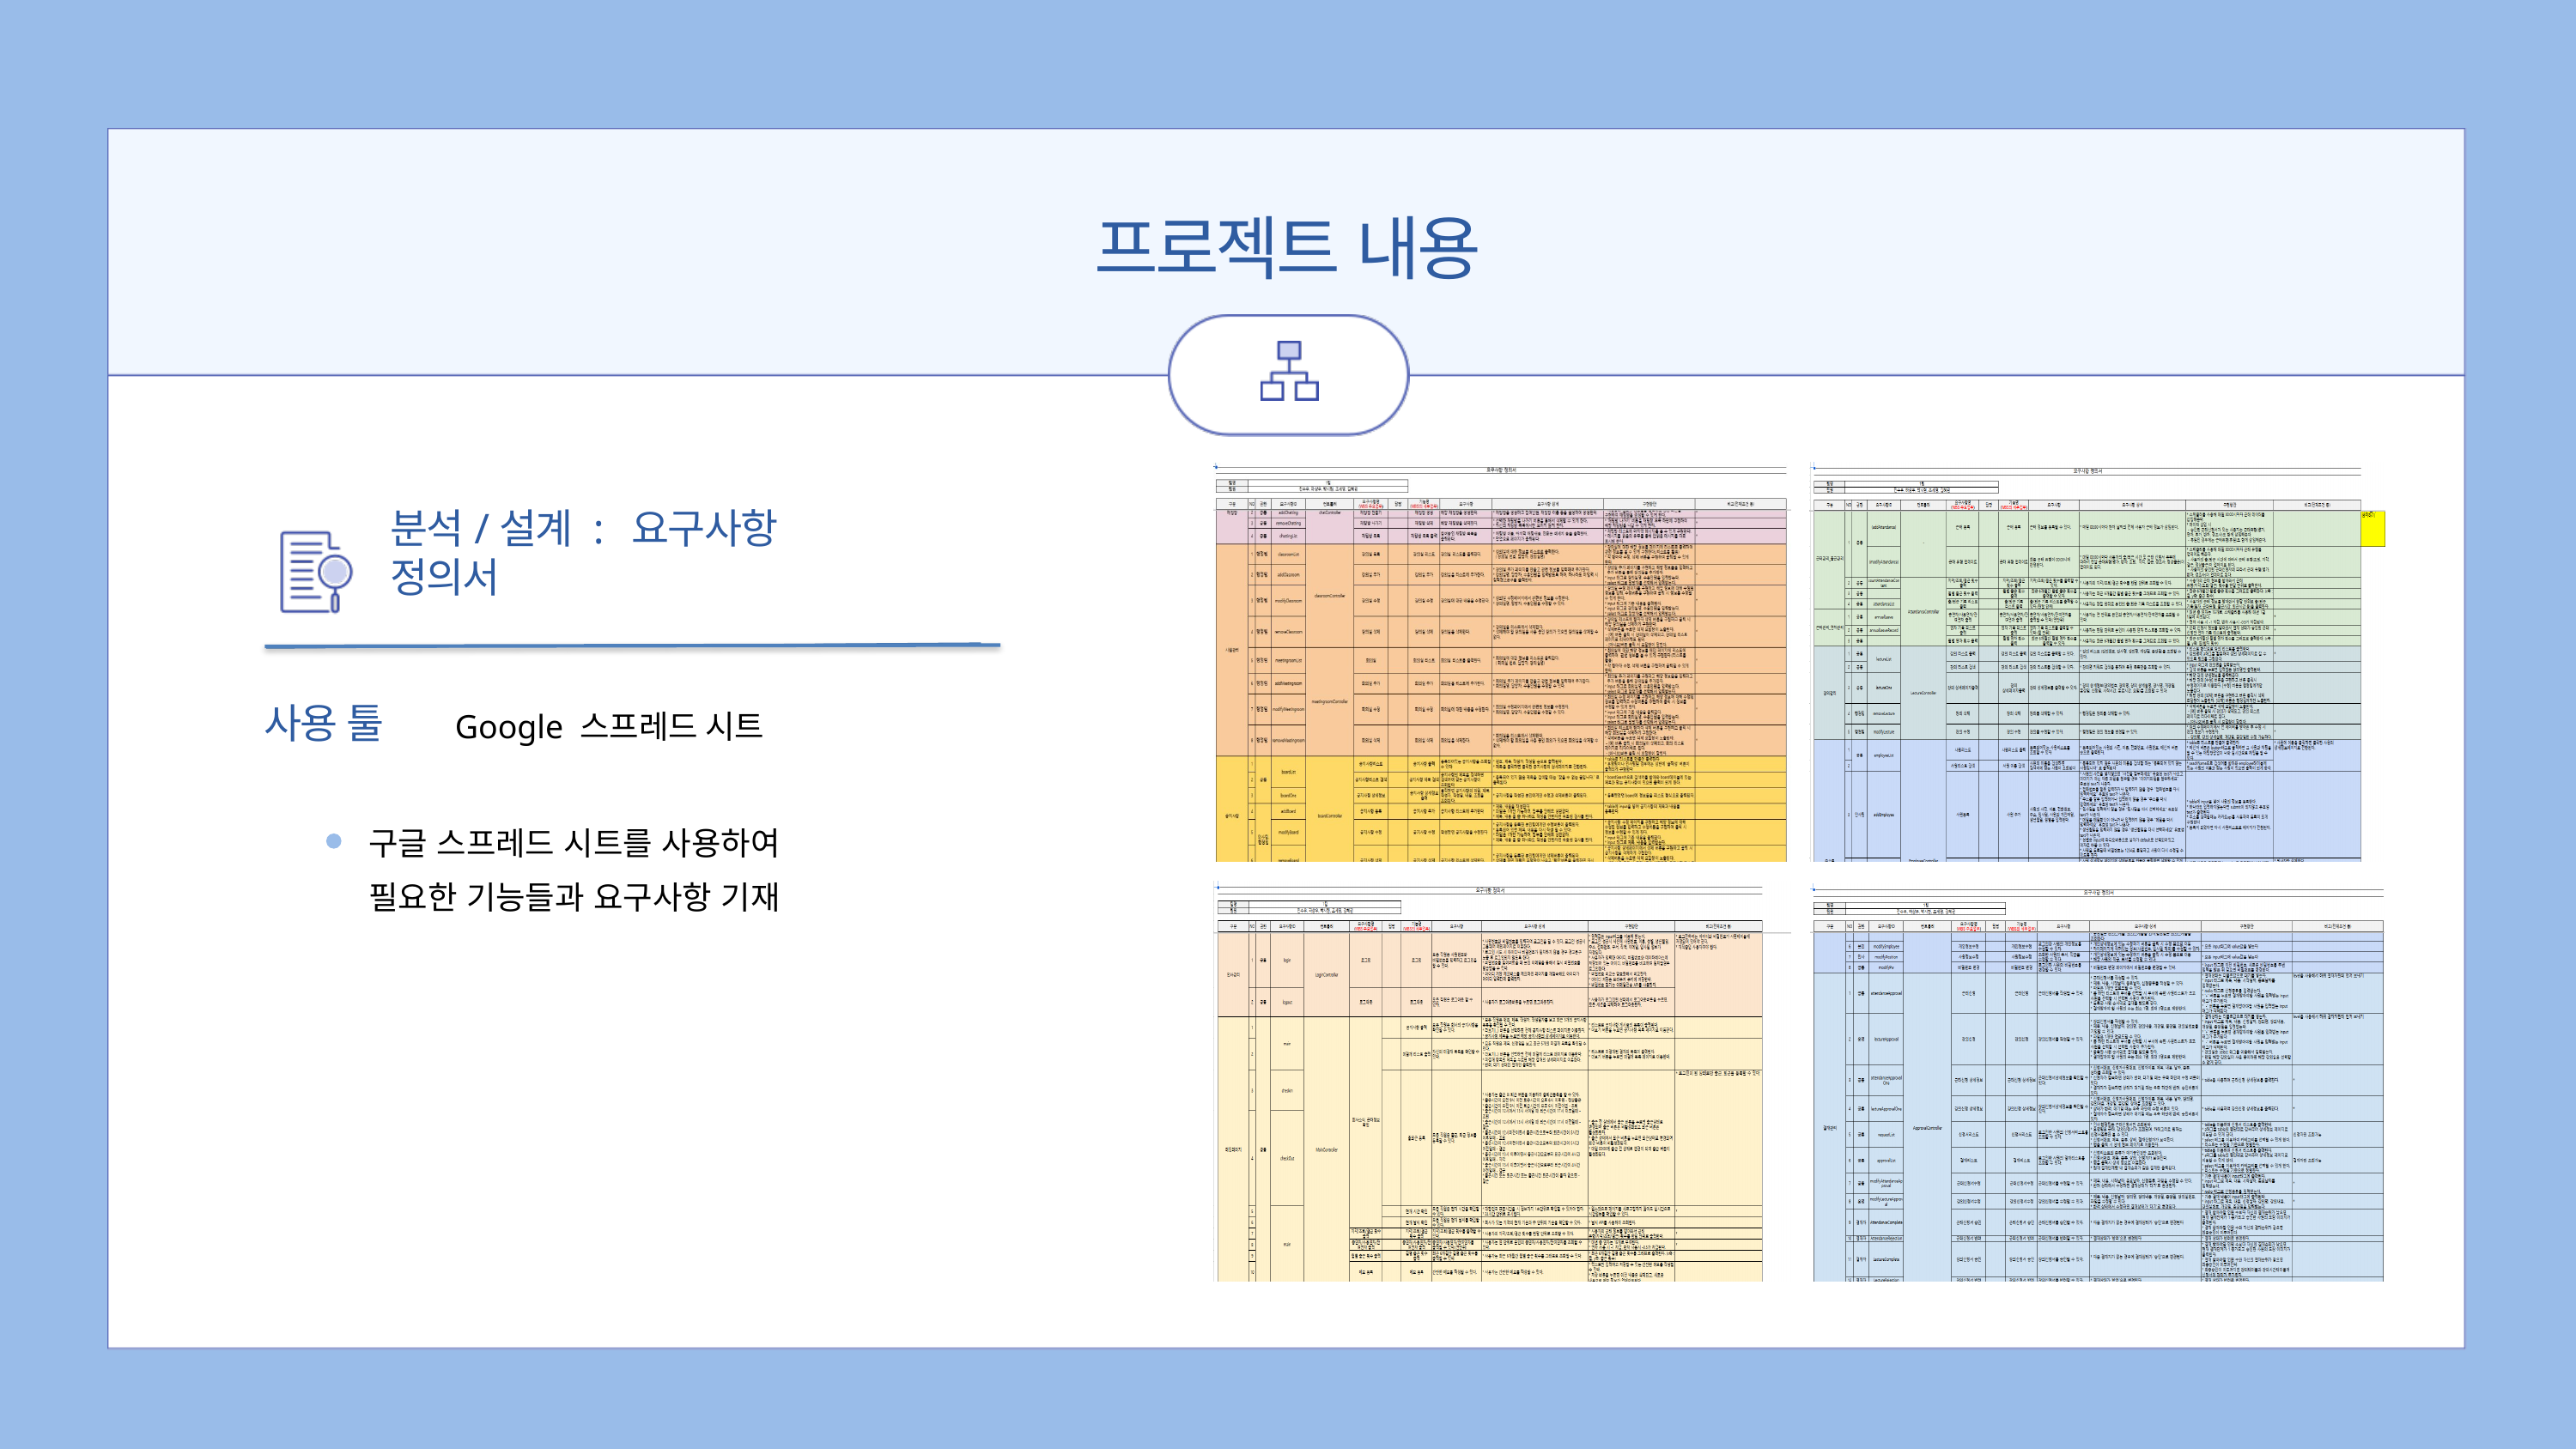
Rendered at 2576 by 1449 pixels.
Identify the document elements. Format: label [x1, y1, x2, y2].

picture [106, 128, 2468, 1351]
